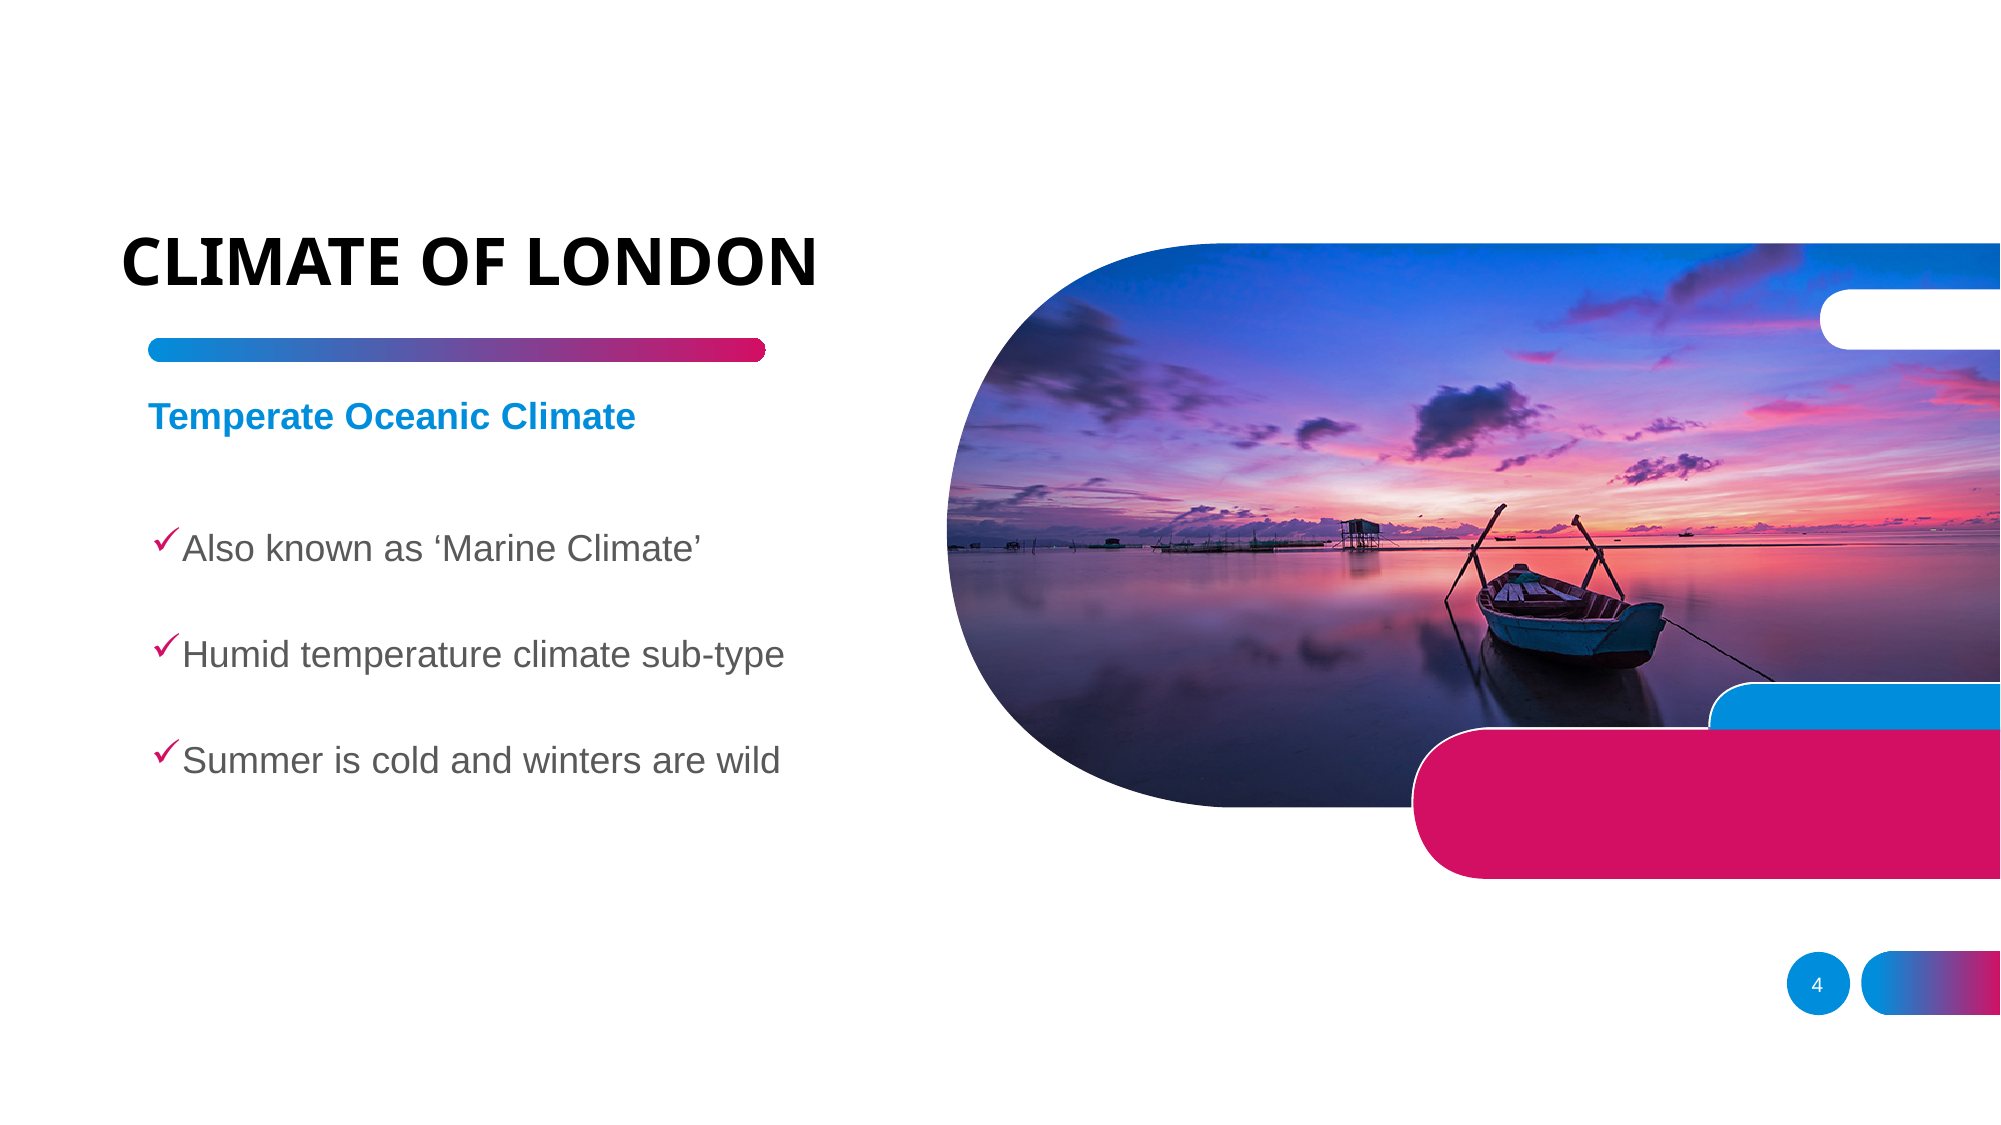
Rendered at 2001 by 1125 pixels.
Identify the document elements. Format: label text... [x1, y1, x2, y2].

picture [946, 243, 2001, 808]
title CLIMATE OF LONDON [104, 200, 911, 329]
slide_number 4 [1772, 954, 1863, 1015]
list Temperate Oceanic Climate [133, 389, 882, 505]
list Also known as ‘Marine Climate’ Humid temperature climate sub-type Summer is cold and winters are wild [136, 521, 883, 919]
